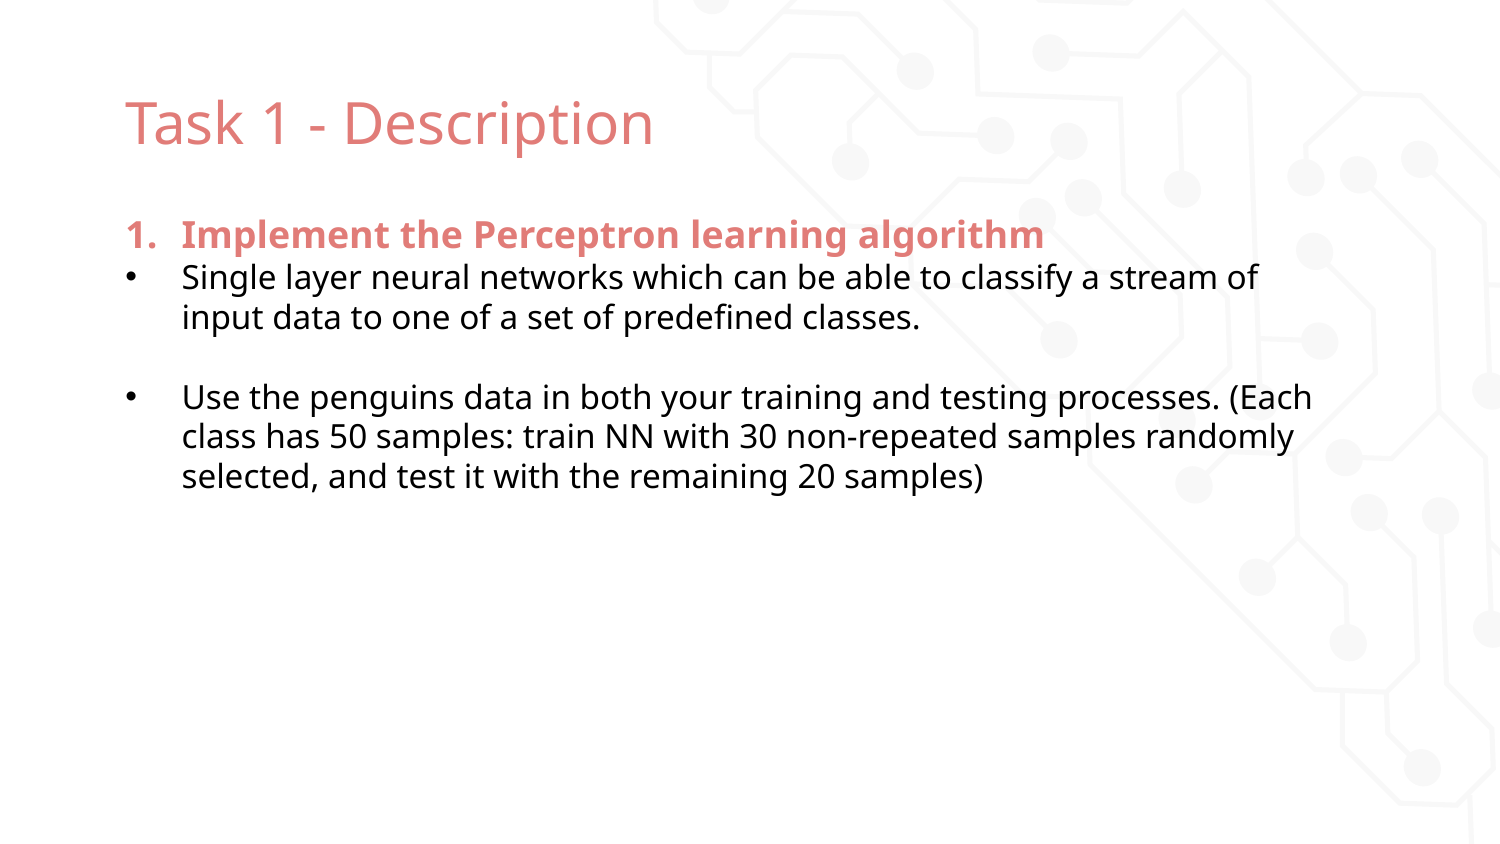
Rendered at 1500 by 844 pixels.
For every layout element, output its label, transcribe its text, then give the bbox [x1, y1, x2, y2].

title Task 1 - Description [110, 71, 889, 166]
list Implement the Perceptron learning algorithm Single layer neural networks which can be able to classify a stream of input data to one of a set of predefined classes. Use the penguins data in both your training and testing processes. (Each class has 50 samples: train NN with 30 non-repeated samples randomly selected, and test it with the remaining 20 samples) [110, 196, 1337, 757]
